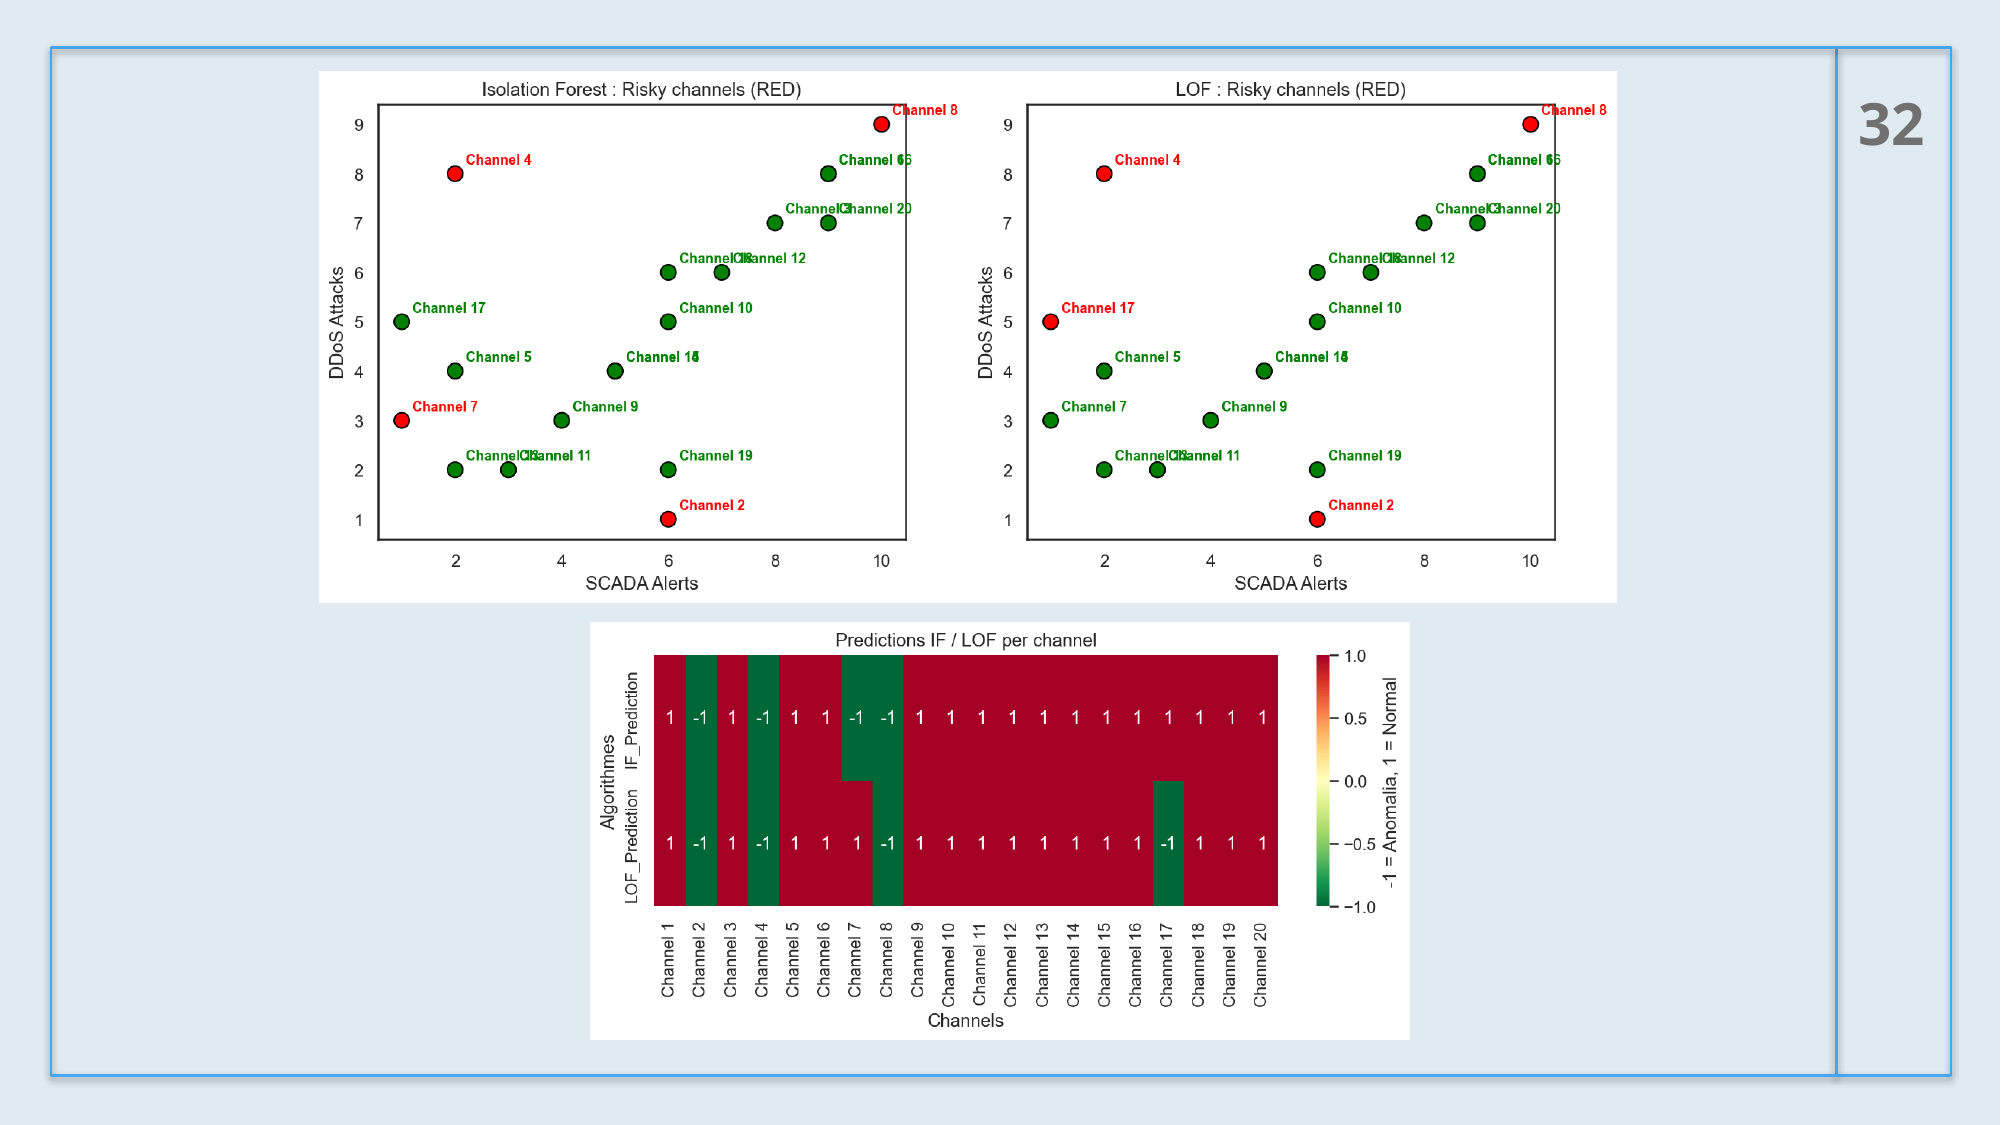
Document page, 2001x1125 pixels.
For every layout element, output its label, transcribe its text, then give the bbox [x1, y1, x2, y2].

picture [319, 71, 1617, 603]
text_box [98, 71, 1838, 769]
slide_number 32 [1822, 48, 1961, 175]
picture [590, 622, 1410, 1040]
